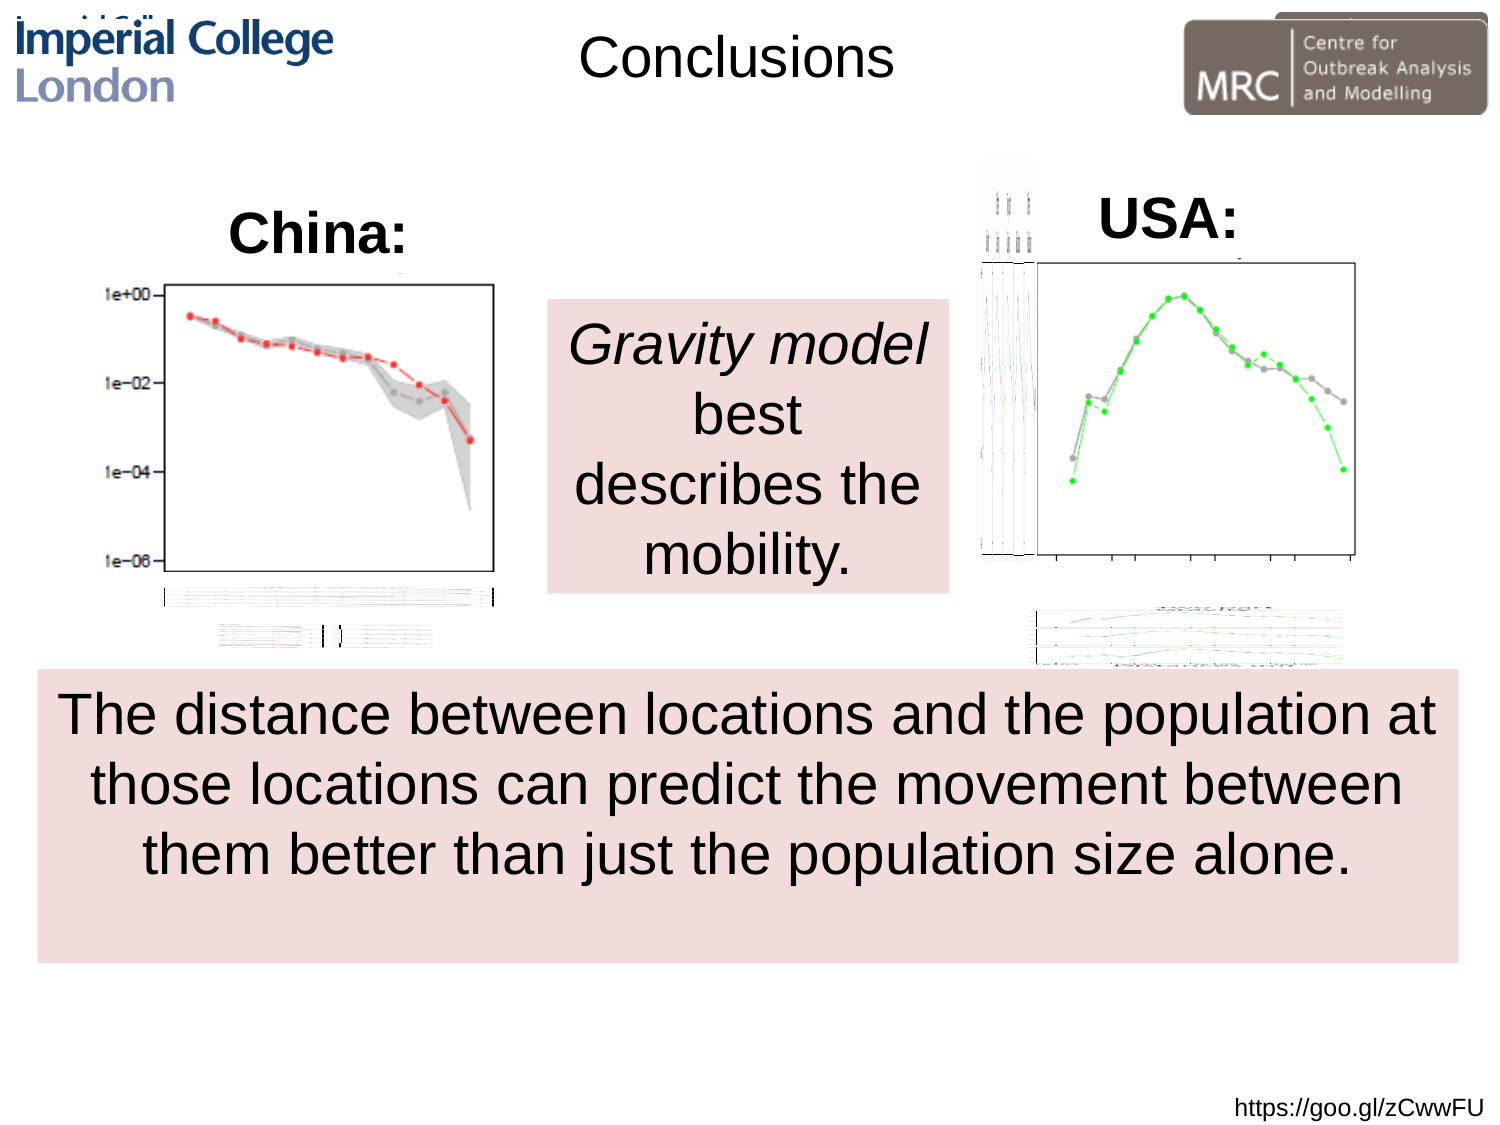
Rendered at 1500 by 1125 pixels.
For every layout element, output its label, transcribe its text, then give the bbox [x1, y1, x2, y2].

text_box USA: [1080, 172, 1258, 256]
picture [980, 156, 1359, 669]
text_box Conclusions [199, 7, 1275, 100]
picture [1183, 12, 1489, 115]
picture [65, 218, 499, 648]
text_box China: [213, 187, 438, 272]
text_box The distance between locations and the population at those locations can predict the movement between them better than just the population size alone. [37, 668, 1459, 964]
picture [17, 15, 333, 102]
text_box Gravity model best describes the mobility. [547, 299, 950, 594]
